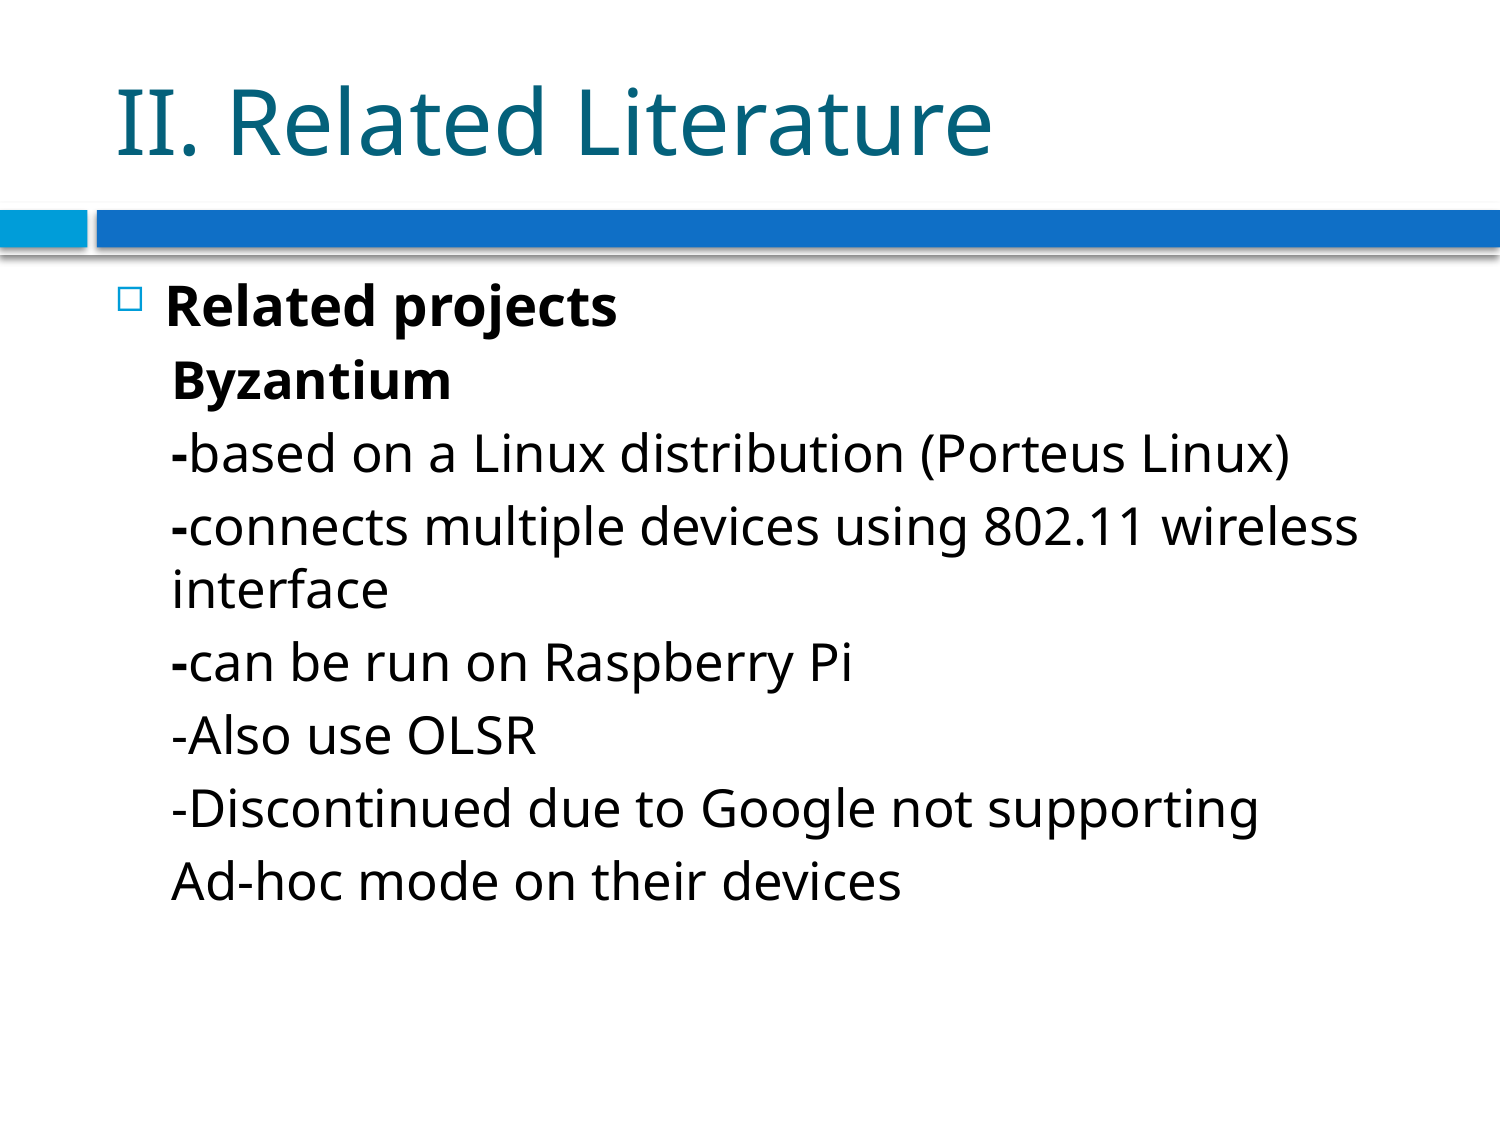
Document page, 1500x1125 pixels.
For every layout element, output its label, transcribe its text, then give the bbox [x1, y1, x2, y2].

title II. Related Literature [100, 37, 1438, 200]
list Related projects Byzantium -based on a Linux distribution (Porteus Linux) -connects multiple devices using 802.11 wireless interface -can be run on Raspberry Pi -Also use OLSR -Discontinued due to Google not supporting Ad-hoc mode on their devices [100, 262, 1438, 1000]
